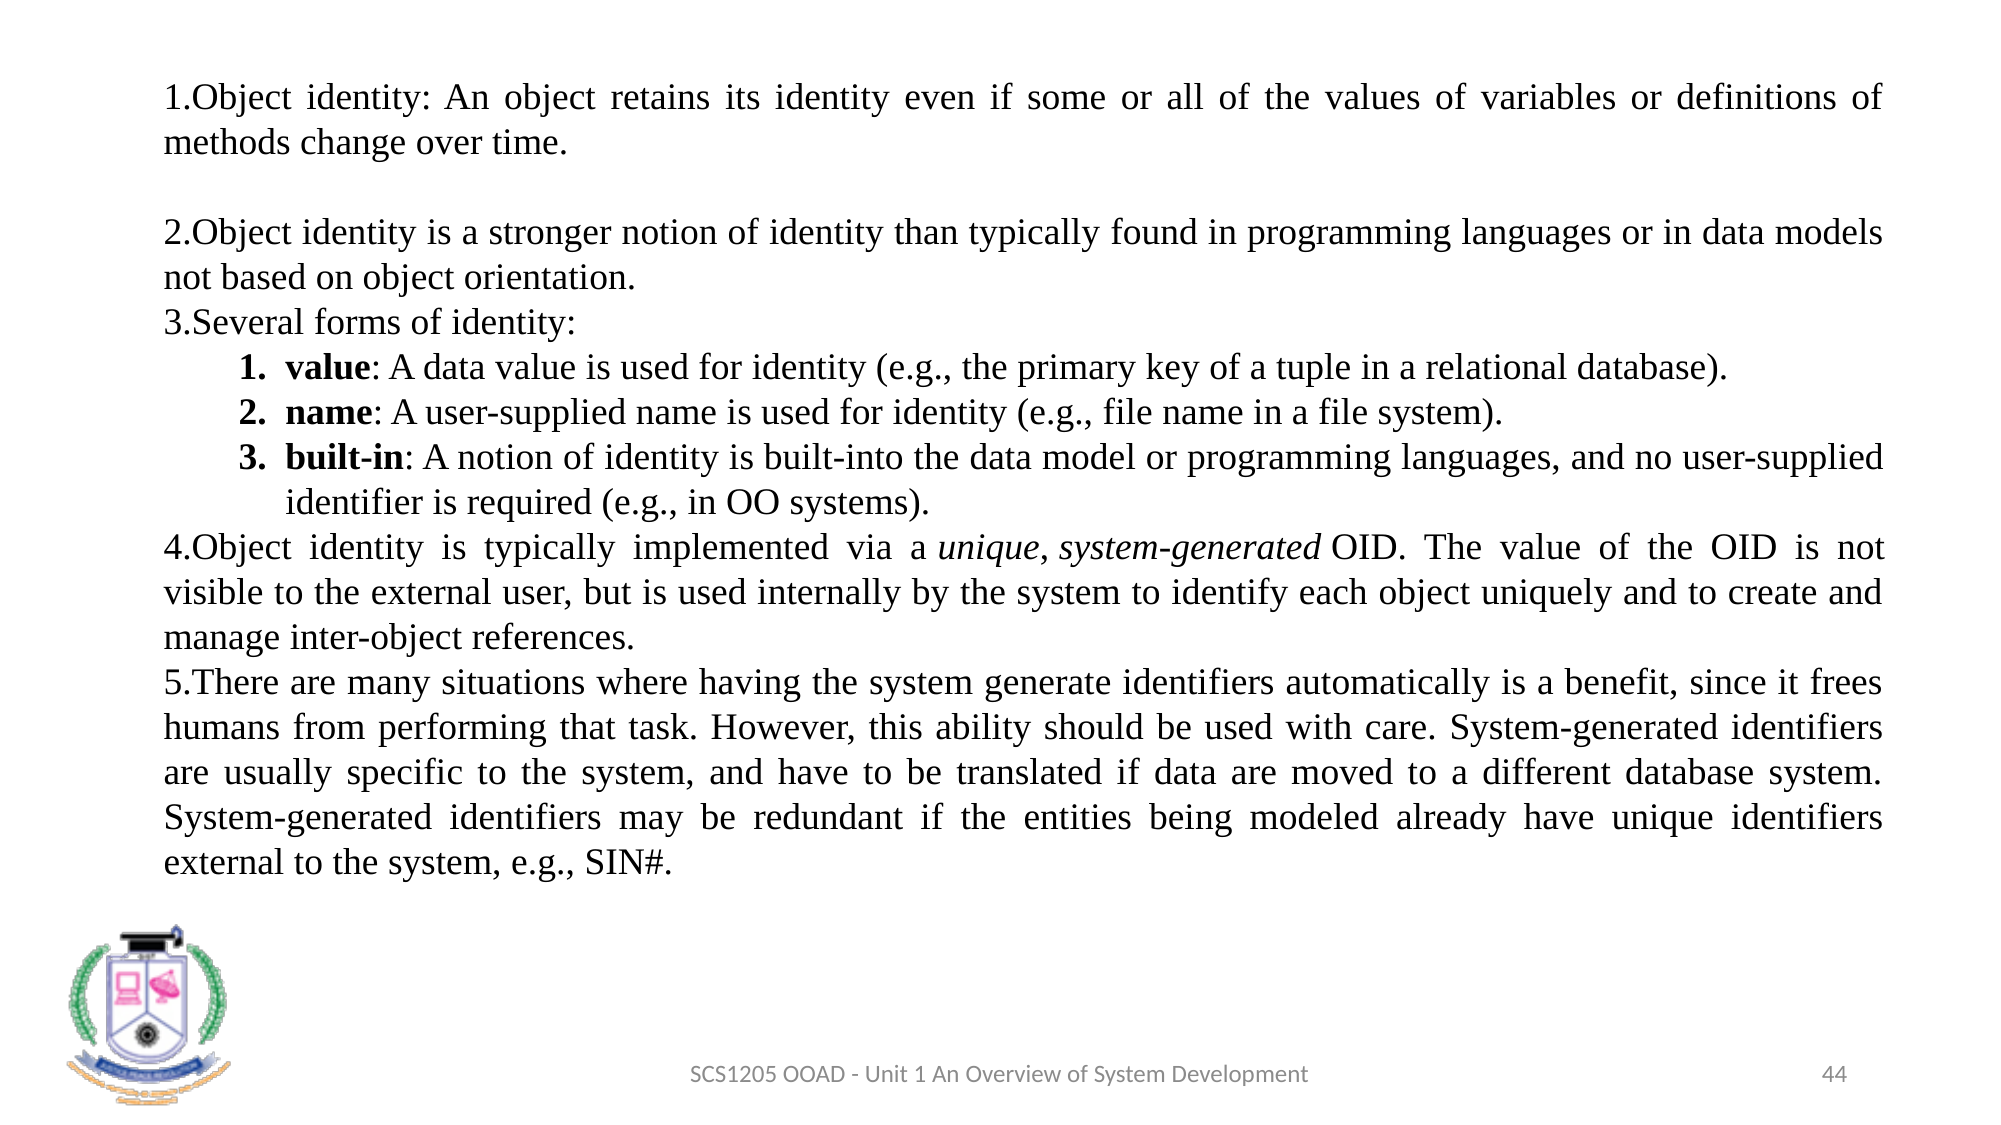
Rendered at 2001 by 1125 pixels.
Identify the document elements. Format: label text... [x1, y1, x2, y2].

footer SCS1205 OOAD - Unit 1 An Overview of System Development [662, 1042, 1338, 1103]
text_box Object identity: An object retains its identity even if some or all of the values of variables or definitions of methods change over time. Object identity is a stronger notion of identity than typically found in programming languages or in data models not based on object orientation. Several forms of identity: value: A data value is used for identity (e.g., the primary key of a tuple in a relational database). name: A user-supplied name is used for identity (e.g., file name in a file system). built-in: A notion of identity is built-into the data model or programming languages, and no user-supplied identifier is required (e.g., in OO systems). Object identity is typically implemented via a unique, system-generated OID. The value of the OID is not visible to the external user, but is used internally by the system to identify each object uniquely and to create and manage inter-object references. There are many situations where having the system generate identifiers automatically is a benefit, since it frees humans from performing that task. However, this ability should be used with care. System-generated identifiers are usually specific to the system, and have to be translated if data are moved to a different database system. System-generated identifiers may be redundant if the entities being modeled already have unique identifiers external to the system, e.g., SIN#. [148, 64, 1901, 890]
picture [50, 923, 268, 1123]
slide_number 44 [1412, 1042, 1863, 1103]
